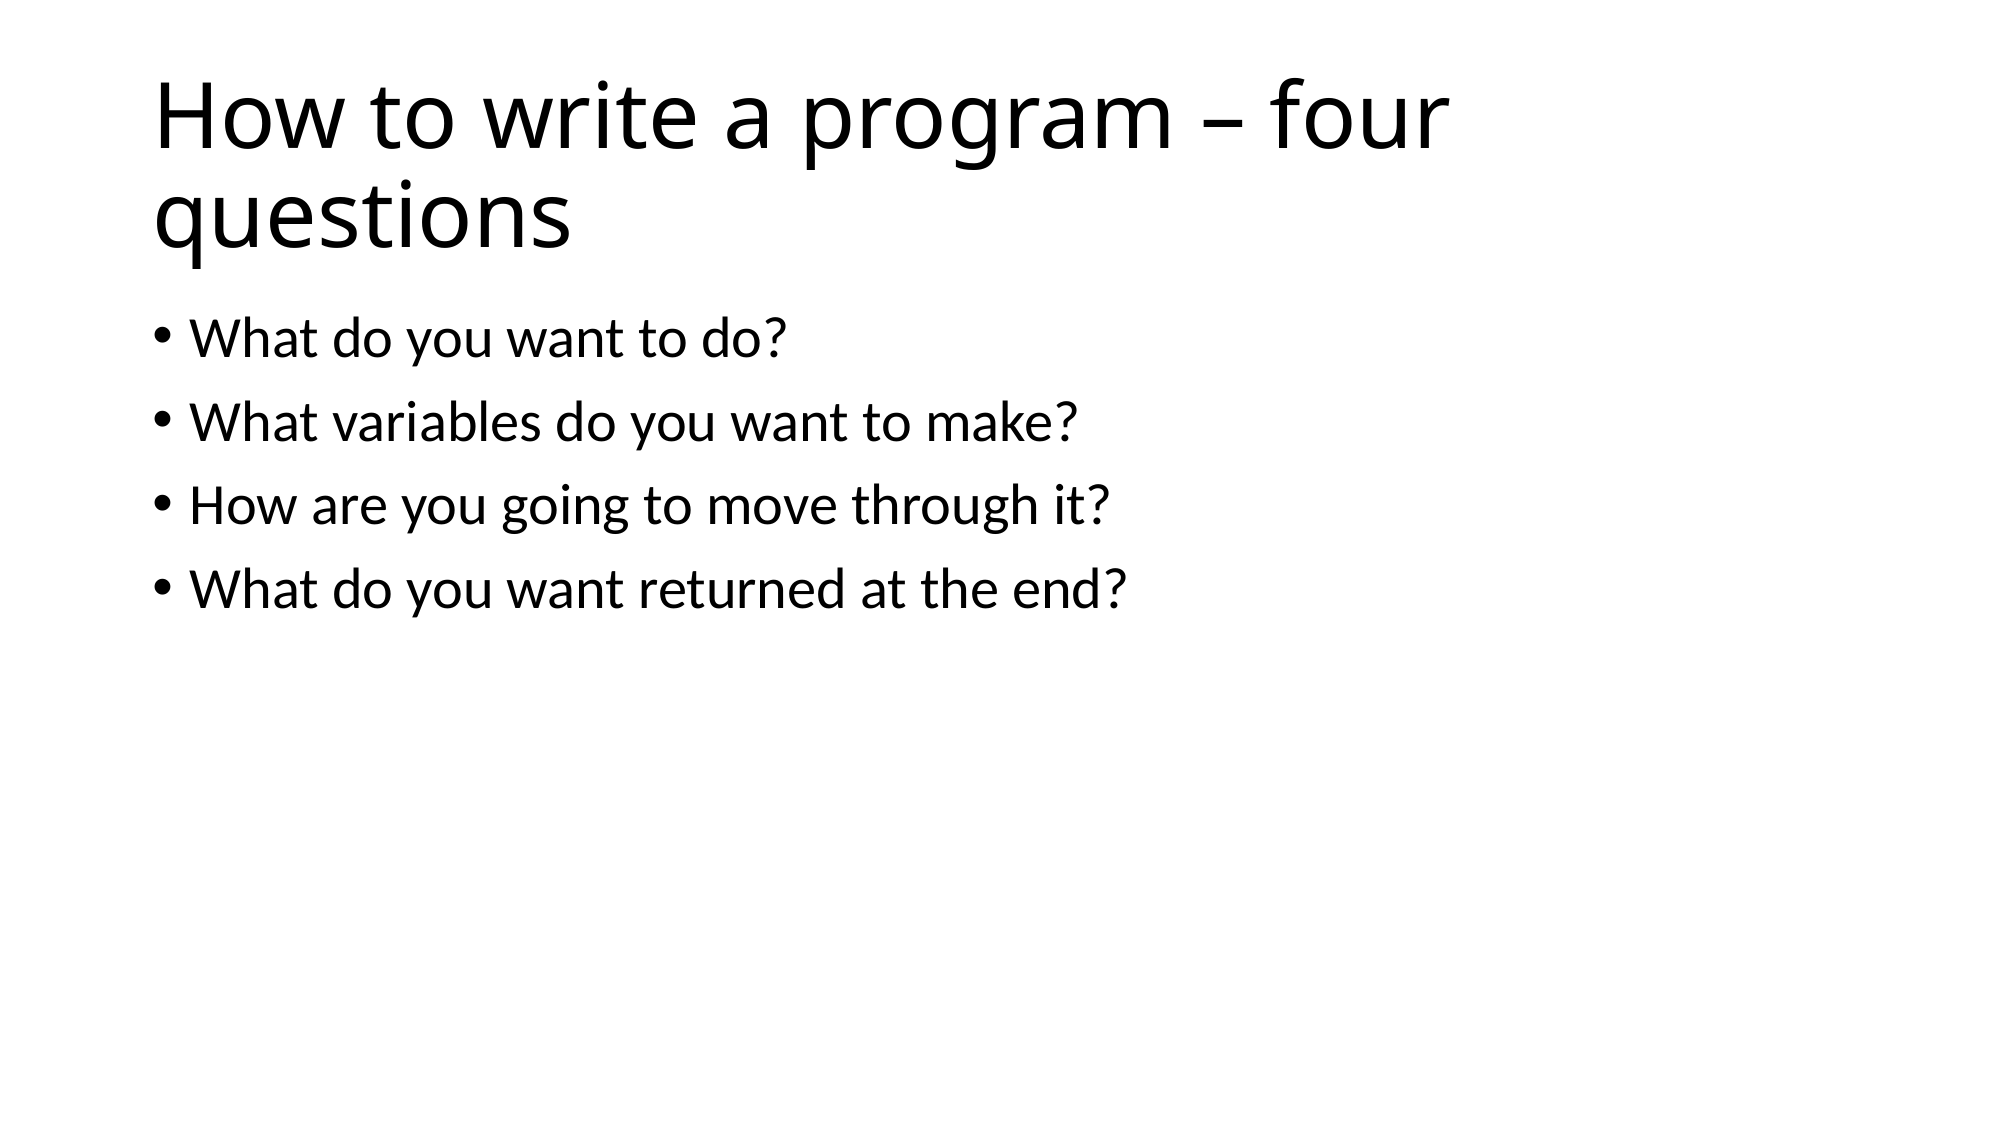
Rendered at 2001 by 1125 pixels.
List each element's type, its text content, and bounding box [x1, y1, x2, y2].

list What do you want to do? What variables do you want to make? How are you going to move through it? What do you want returned at the end? [137, 299, 1863, 1014]
title How to write a program – four questions [137, 59, 1863, 278]
